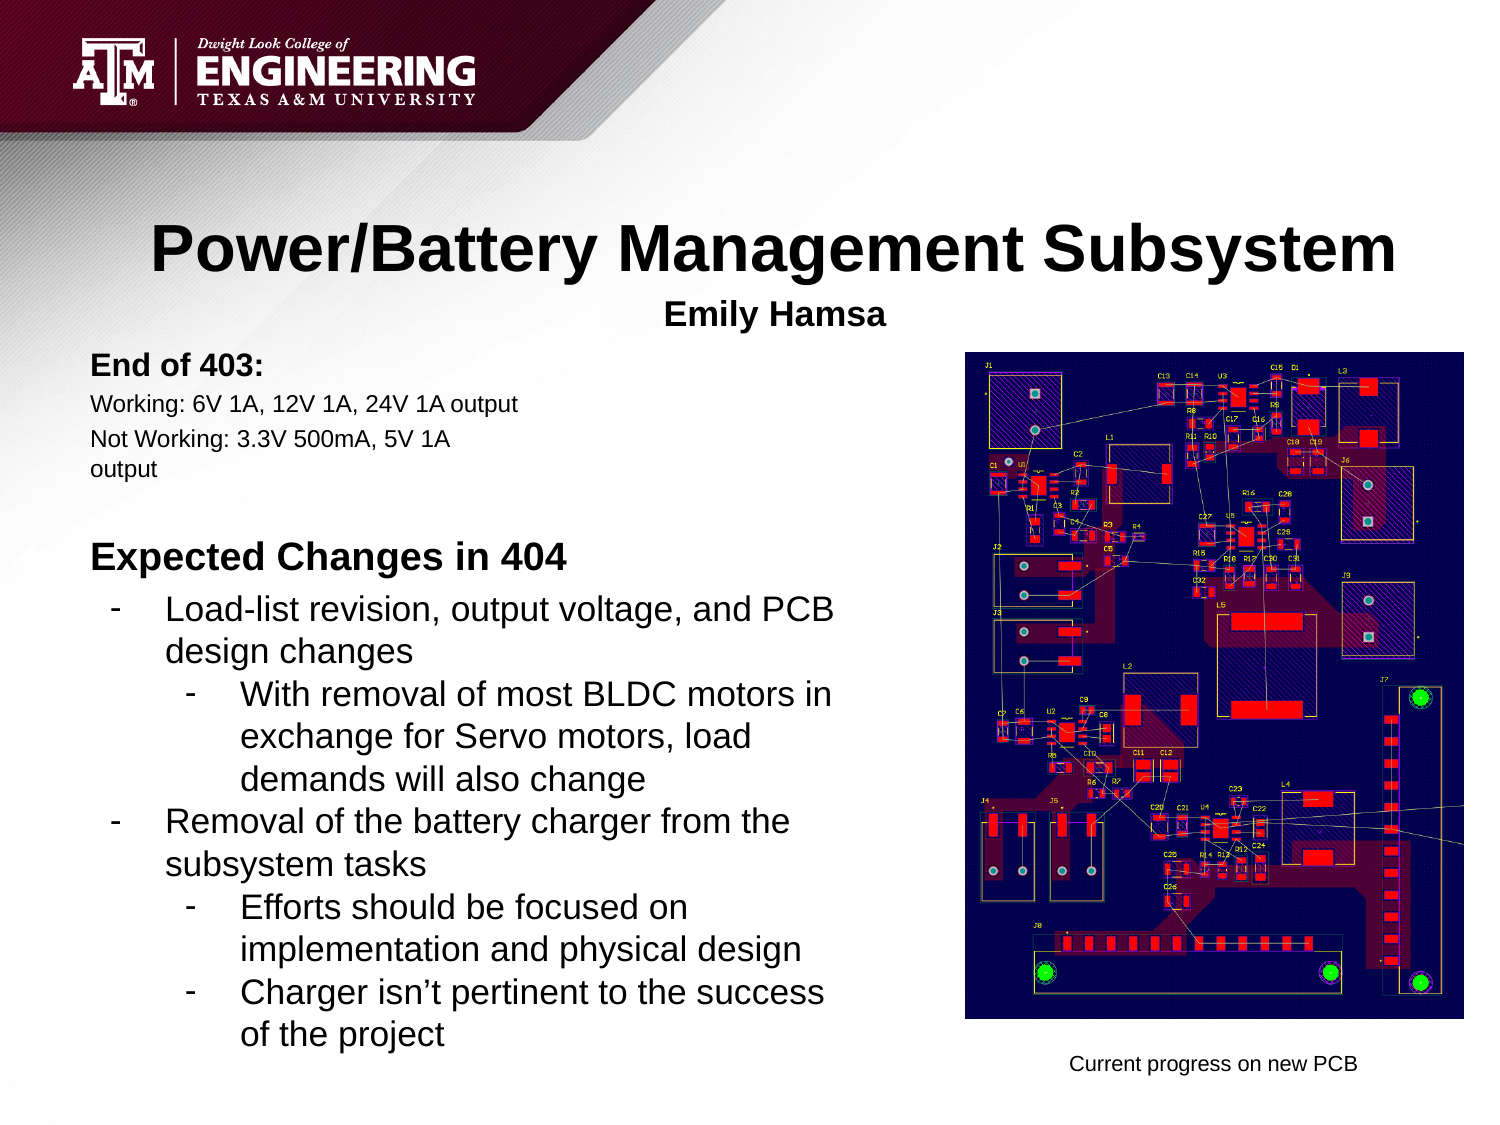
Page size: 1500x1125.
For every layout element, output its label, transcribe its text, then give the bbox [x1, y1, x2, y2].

list End of 403: Working: 6V 1A, 12V 1A, 24V 1A output Not Working: 3.3V 500mA, 5V 1A output [75, 336, 538, 516]
list Current progress on new PCB [1054, 1042, 1375, 1087]
picture [0, 0, 1500, 1125]
title Power/Battery Management Subsystem Emily Hamsa [99, 197, 1450, 329]
list Expected Changes in 404 Load-list revision, output voltage, and PCB design changes With removal of most BLDC motors in exchange for Servo motors, load demands will also change Removal of the battery charger from the subsystem tasks Efforts should be focused on implementation and physical design Charger isn’t pertinent to the success of the project [75, 523, 878, 1125]
